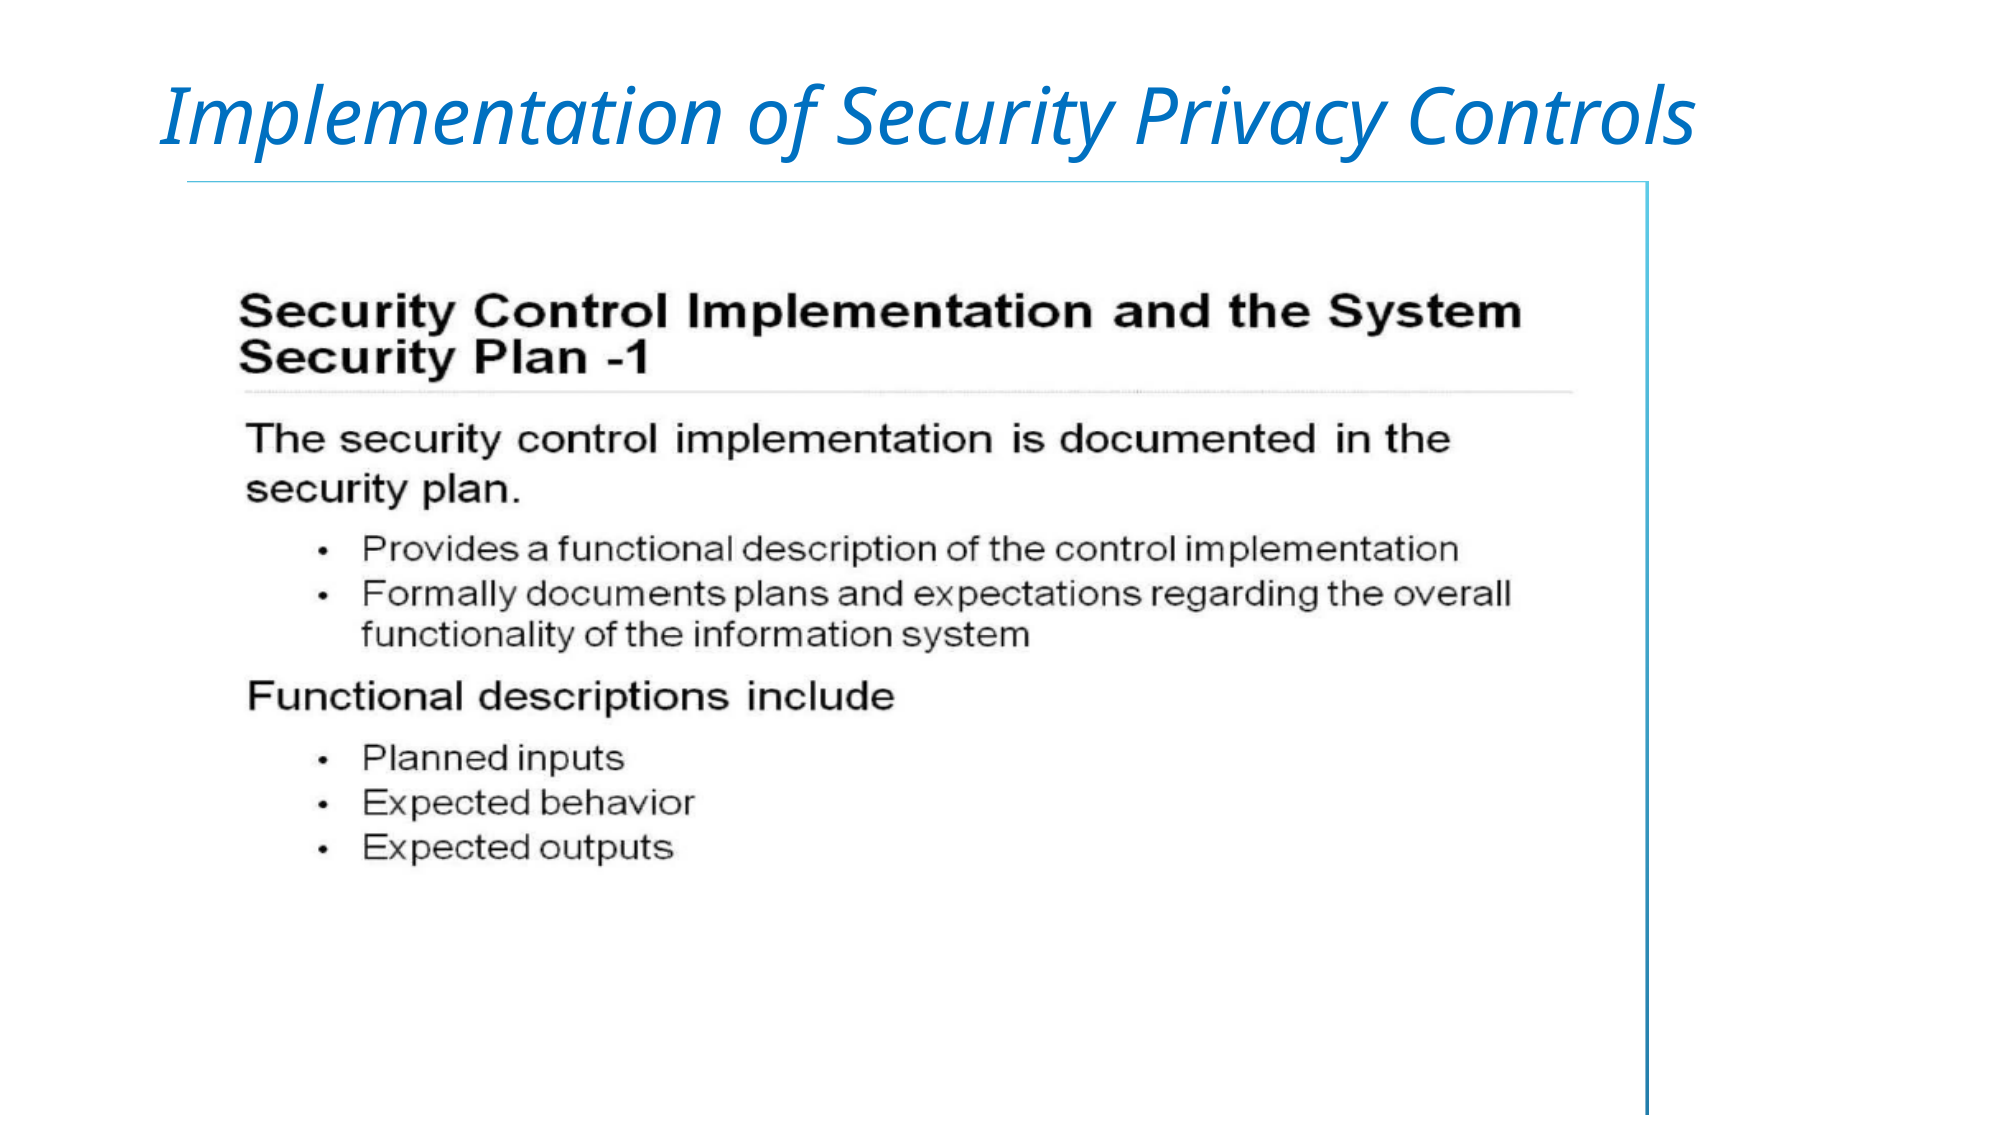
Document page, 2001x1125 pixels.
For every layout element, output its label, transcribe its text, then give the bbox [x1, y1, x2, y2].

picture [186, 180, 1650, 1116]
title Implementation of Security Privacy Controls [146, 10, 1872, 228]
